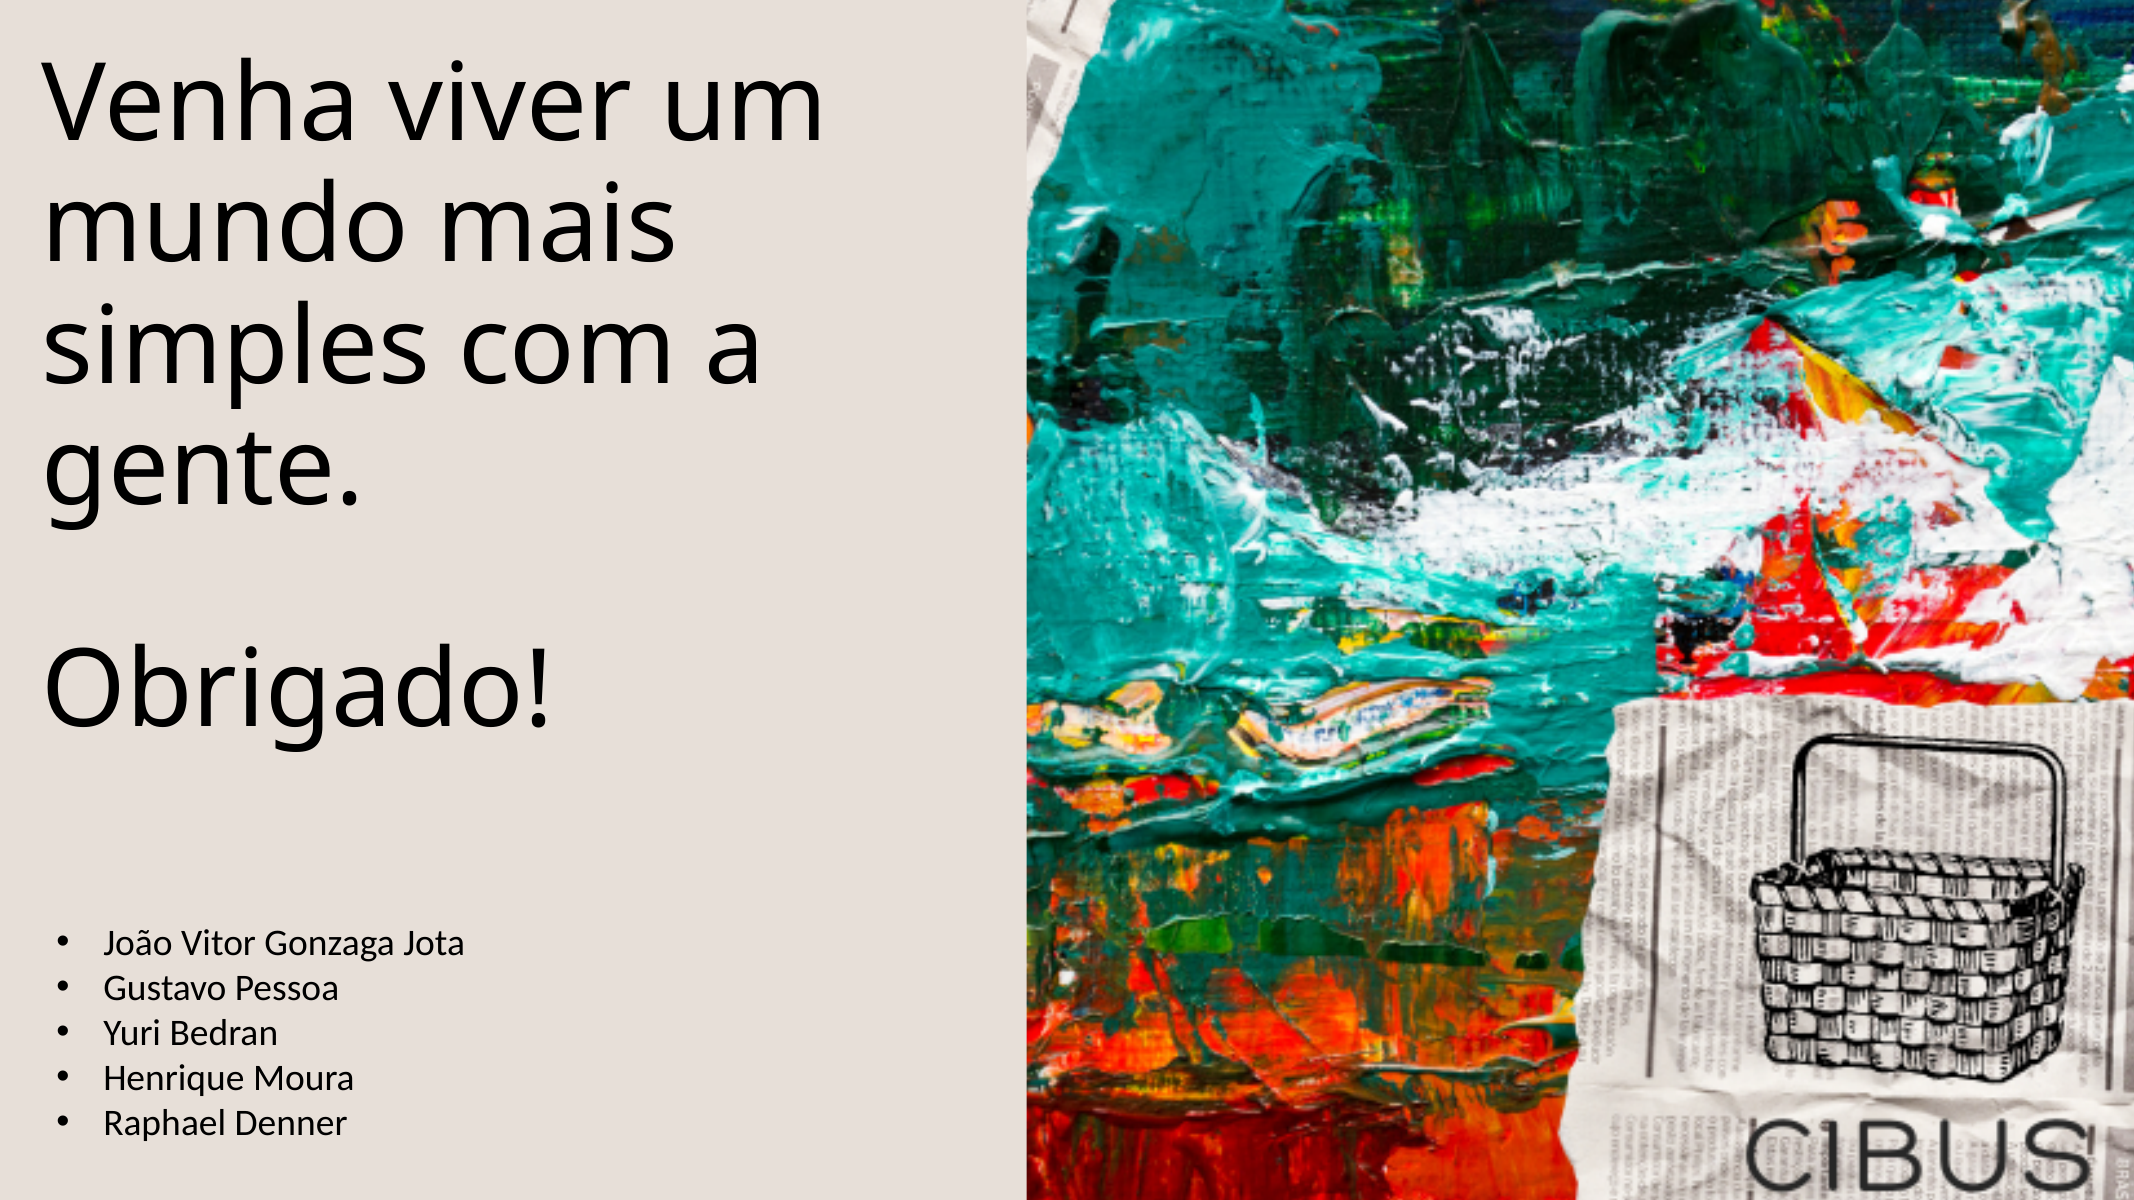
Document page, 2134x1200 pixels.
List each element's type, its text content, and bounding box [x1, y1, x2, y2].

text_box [41, 37, 932, 623]
text_box João Vitor Gonzaga Jota Gustavo Pessoa Yuri Bedran Henrique Moura Raphael Denner [41, 910, 505, 1151]
picture [1026, 0, 2134, 1200]
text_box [41, 623, 932, 853]
